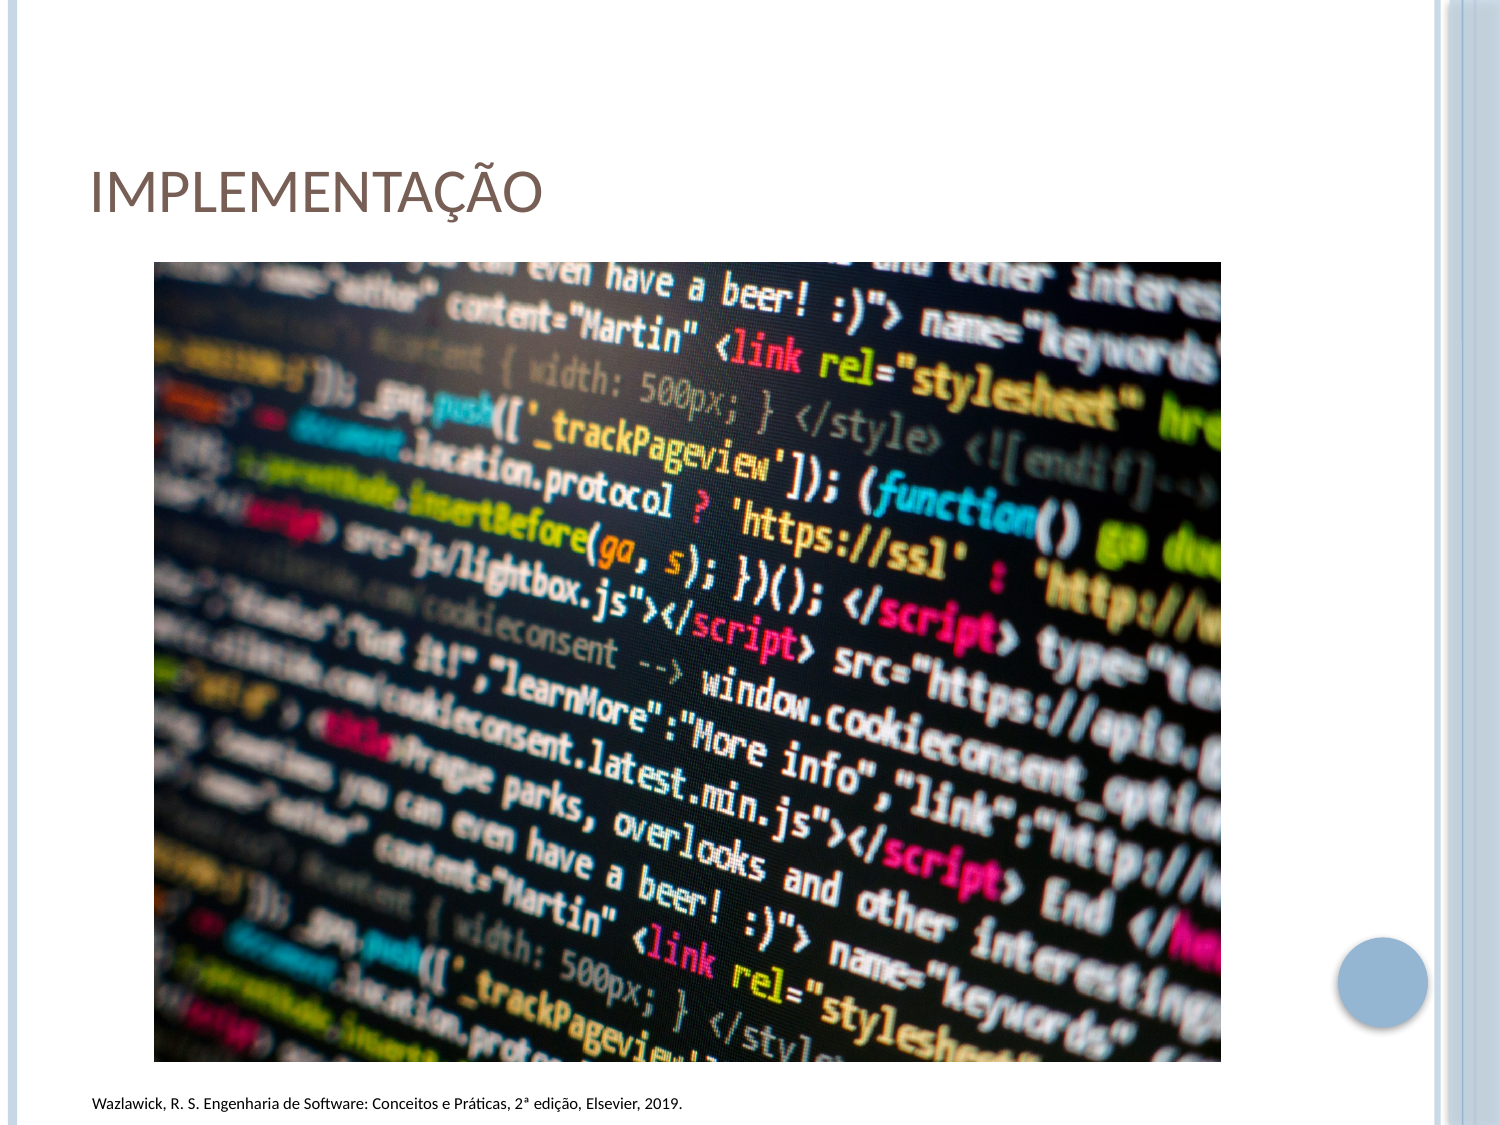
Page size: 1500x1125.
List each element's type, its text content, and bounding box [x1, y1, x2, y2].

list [153, 261, 1221, 1063]
title Implementação [75, 45, 1300, 233]
